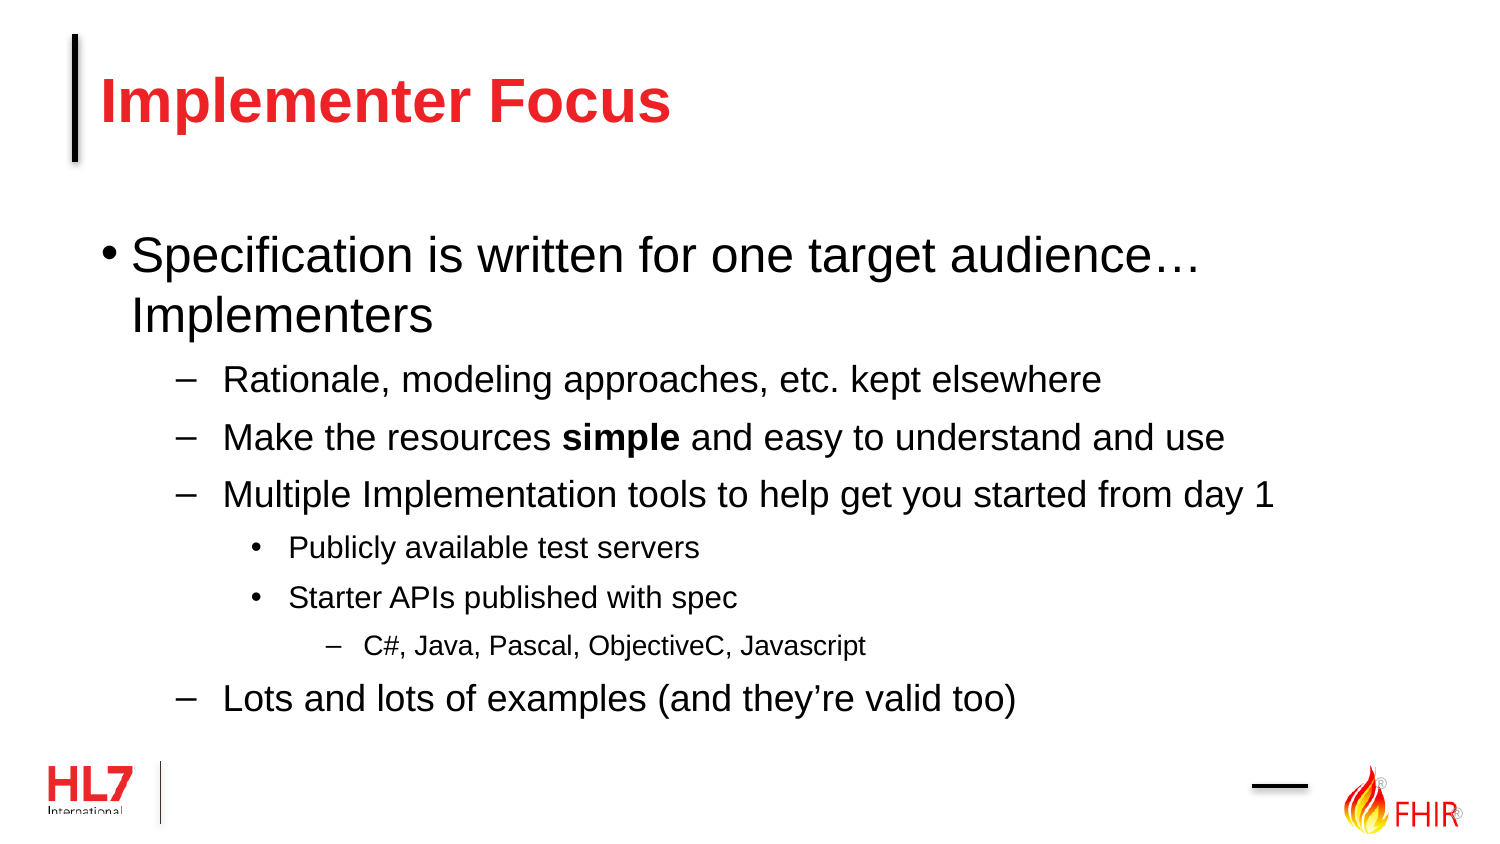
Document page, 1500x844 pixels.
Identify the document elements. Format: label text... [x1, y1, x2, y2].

list Specification is written for one target audience… Implementers Rationale, modeling approaches, etc. kept elsewhere Make the resources simple and easy to understand and use Multiple Implementation tools to help get you started from day 1 Publicly available test servers Starter APIs published with spec C#, Java, Pascal, ObjectiveC, Javascript Lots and lots of examples (and they’re valid too) [100, 222, 1451, 731]
title Implementer Focus [100, 33, 1451, 163]
picture [1339, 760, 1463, 837]
